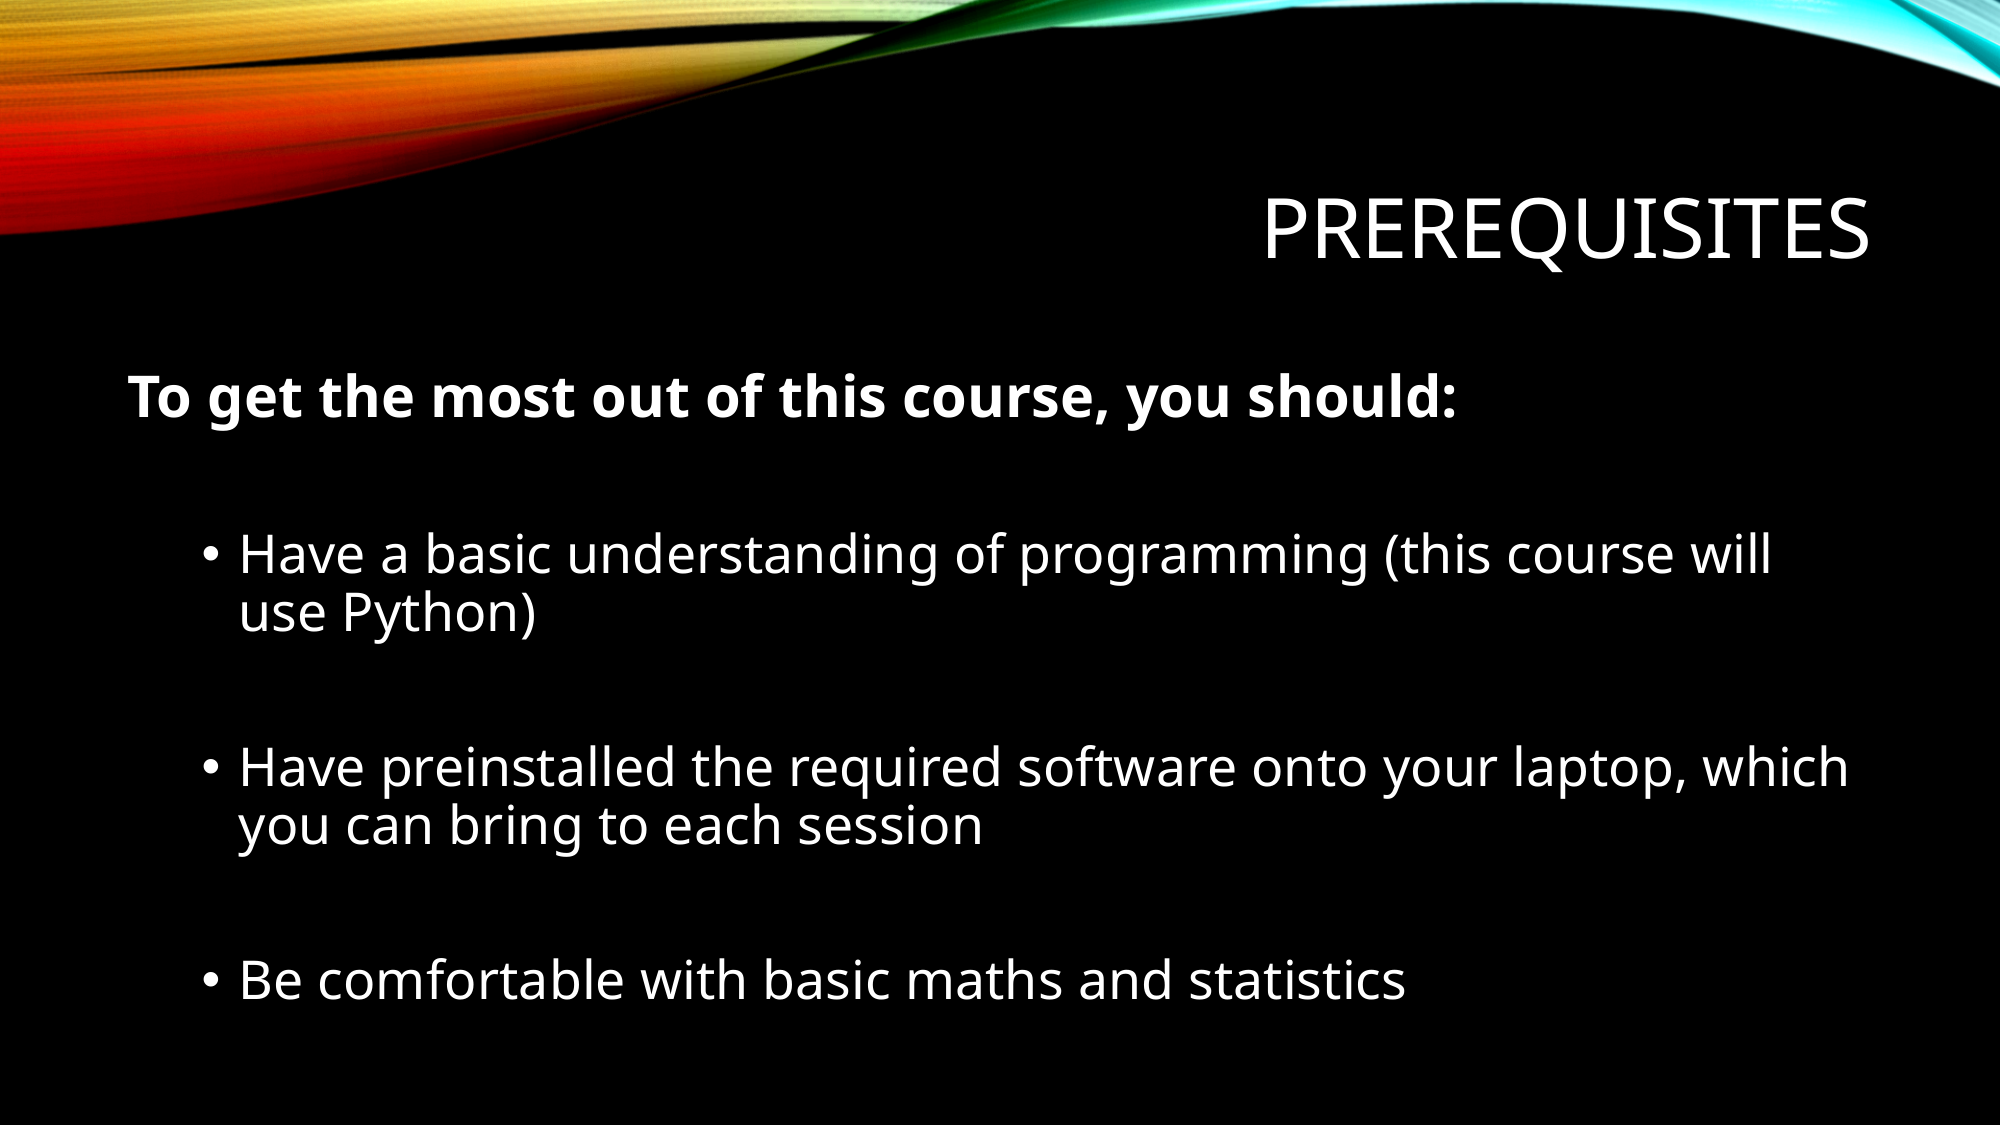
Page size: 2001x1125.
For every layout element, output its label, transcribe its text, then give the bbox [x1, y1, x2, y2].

title Prerequisites [474, 125, 1888, 338]
list To get the most out of this course, you should: Have a basic understanding of programming (this course will use Python) Have preinstalled the required software onto your laptop, which you can bring to each session Be comfortable with basic maths and statistics [112, 360, 1888, 1021]
picture [0, 0, 2000, 237]
